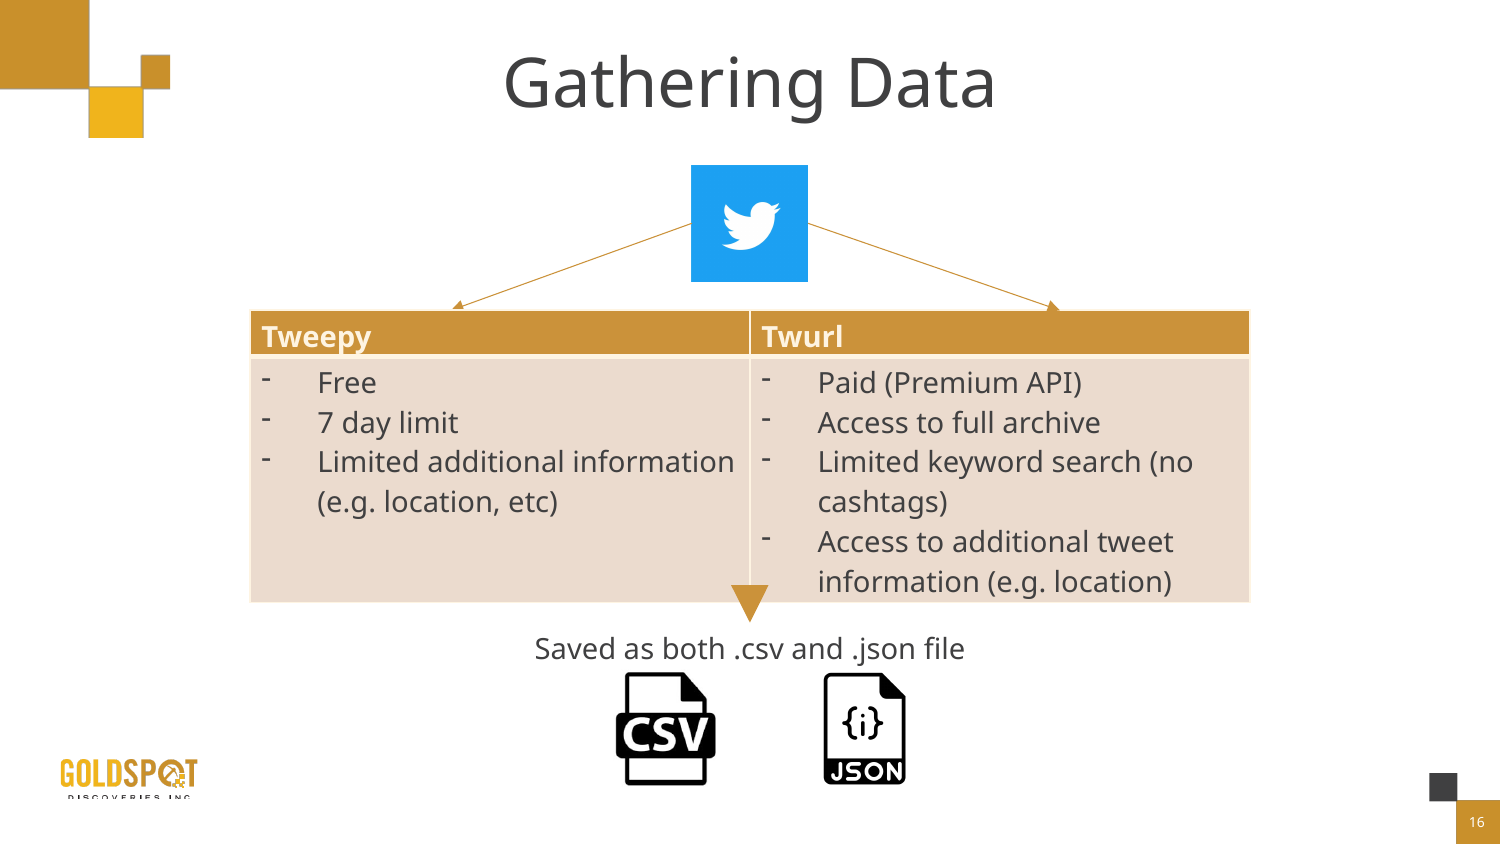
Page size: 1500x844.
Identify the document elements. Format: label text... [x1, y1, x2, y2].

text_box Saved as both .csv and .json file [447, 622, 1053, 673]
picture [581, 669, 750, 788]
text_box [808, 223, 1060, 311]
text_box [450, 223, 692, 311]
picture [805, 669, 924, 788]
picture [691, 165, 809, 282]
table_cell Paid (Premium API) Access to full archive Limited keyword search (no cashtags) Access to additional tweet information (e.g. location) [751, 359, 1249, 602]
title Gathering Data [146, 33, 1354, 137]
table_cell Free 7 day limit Limited additional information (e.g. location, etc) [251, 359, 749, 602]
table_header Tweepy [251, 311, 749, 354]
text_box 16 [1379, 764, 1500, 844]
table_header Twurl [751, 311, 1249, 354]
